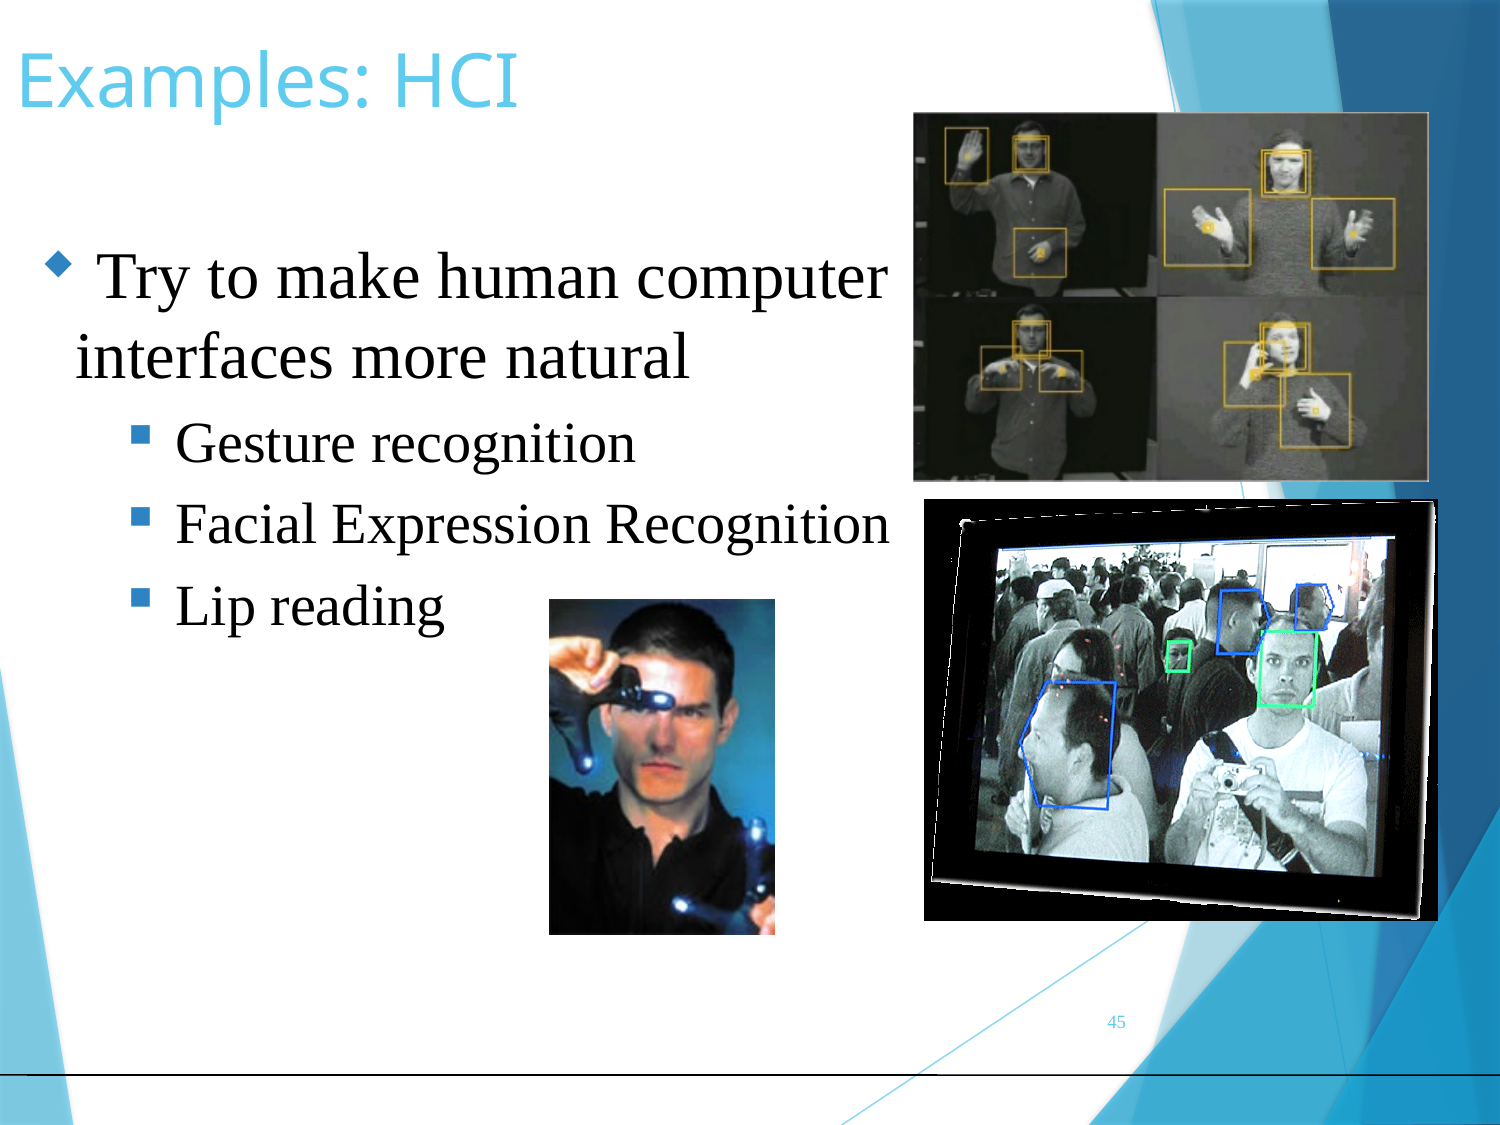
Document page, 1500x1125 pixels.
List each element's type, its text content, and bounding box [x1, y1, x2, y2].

picture [911, 111, 1429, 482]
picture [549, 599, 775, 936]
text_box Try to make human computer interfaces more natural Gesture recognition Facial Expression Recognition Lip reading [24, 224, 925, 988]
picture [924, 499, 1439, 922]
title Examples: HCI [0, 24, 1211, 213]
slide_number 45 [1057, 991, 1142, 1051]
text_box [1080, 1046, 1441, 1121]
